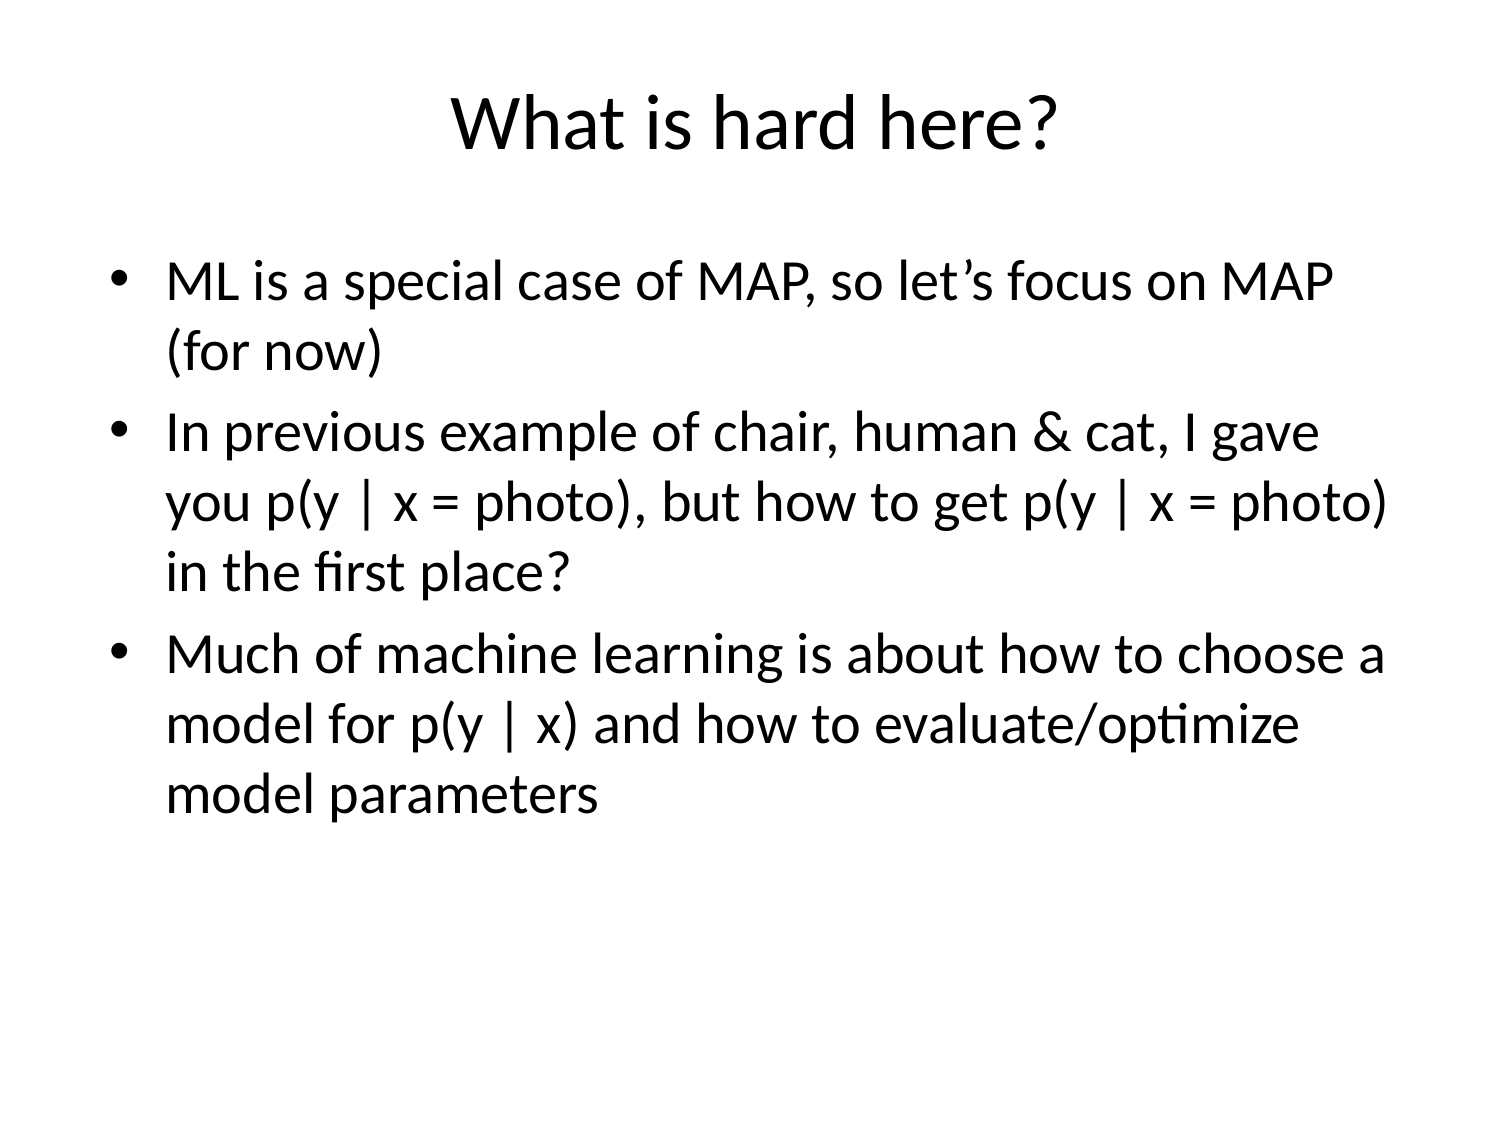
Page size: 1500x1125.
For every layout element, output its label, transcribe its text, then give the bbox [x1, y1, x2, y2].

list ML is a special case of MAP, so let’s focus on MAP (for now) In previous example of chair, human & cat, I gave you p(y | x = photo), but how to get p(y | x = photo) in the first place? Much of machine learning is about how to choose a model for p(y | x) and how to evaluate/optimize model parameters [94, 234, 1407, 1072]
title What is hard here? [75, 38, 1438, 197]
